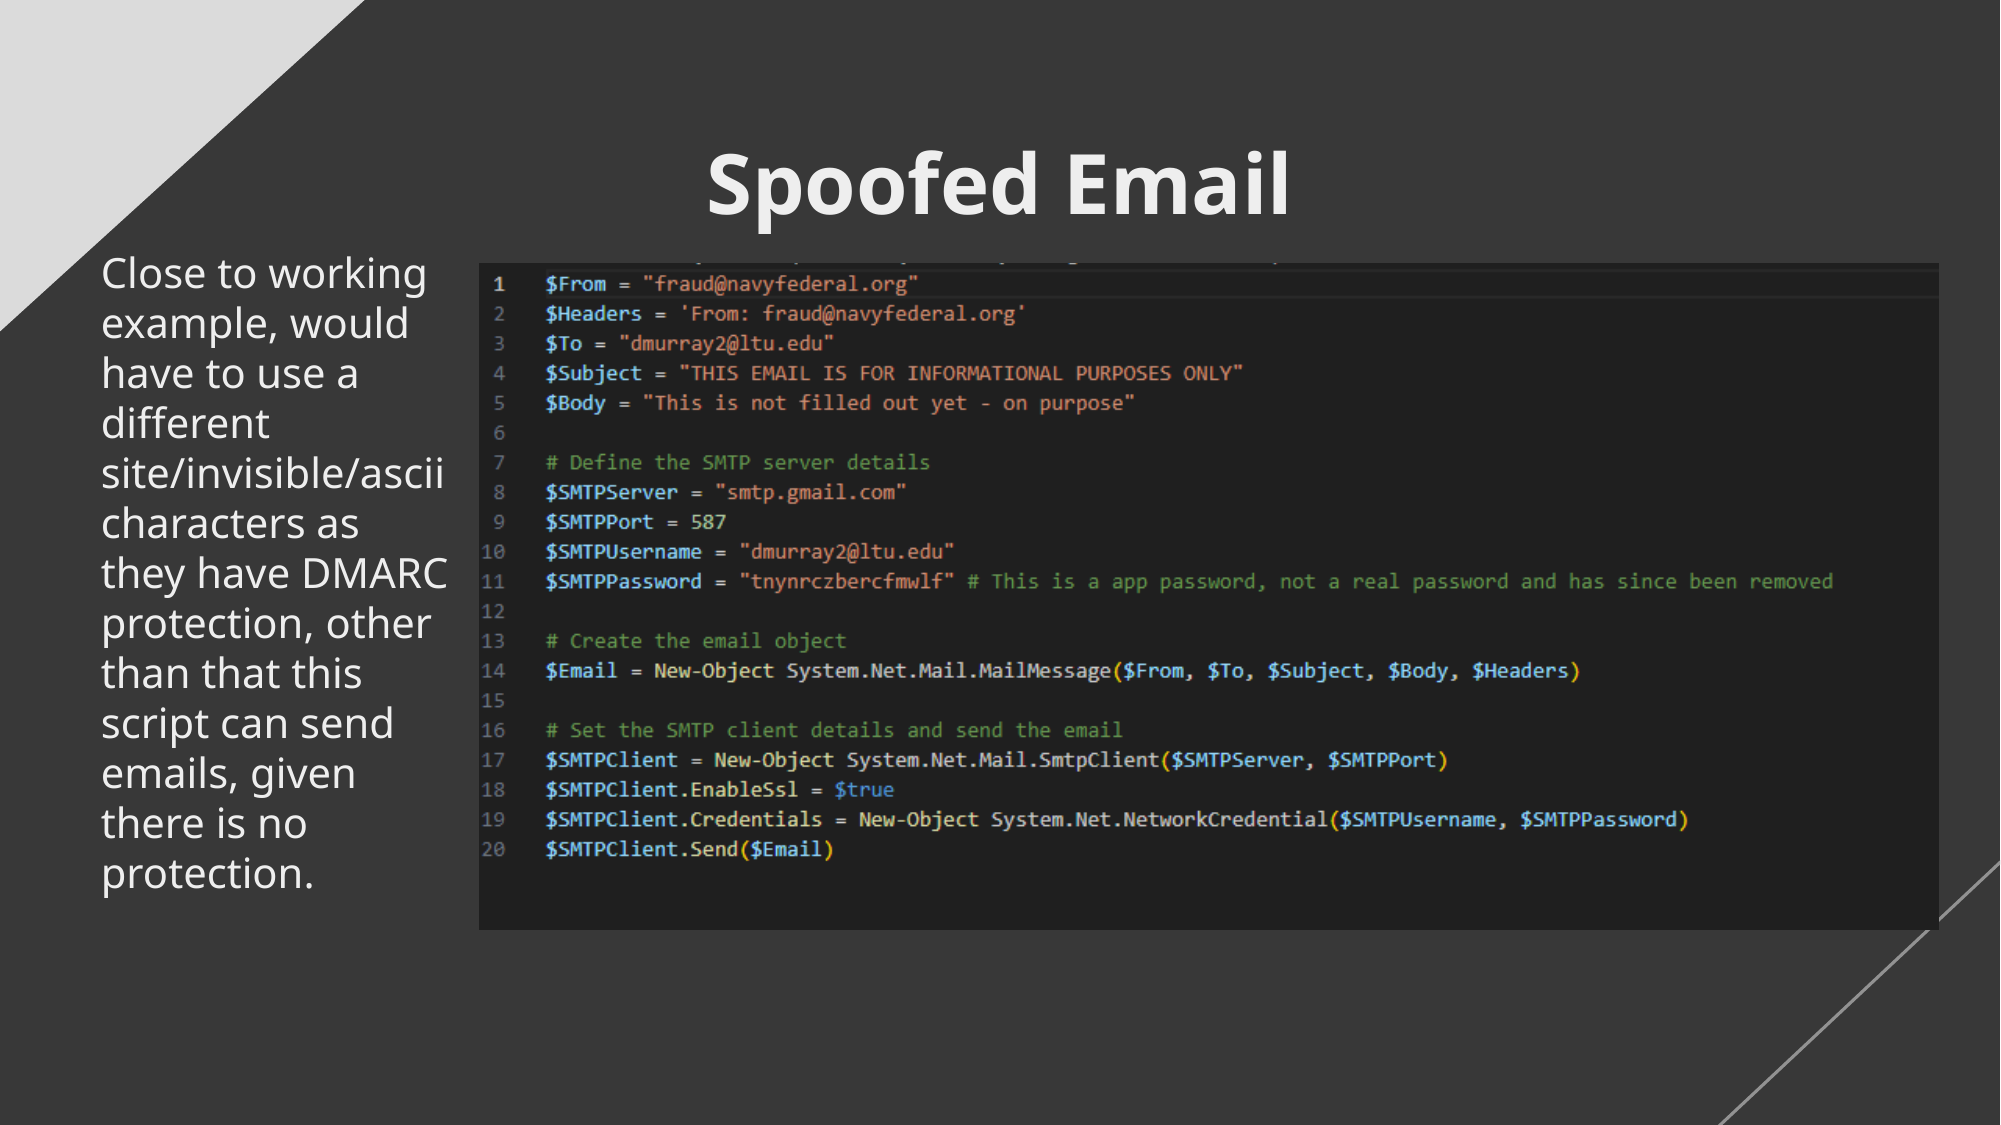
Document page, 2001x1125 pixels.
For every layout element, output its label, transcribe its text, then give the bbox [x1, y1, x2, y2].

title Spoofed Email [195, 116, 1805, 232]
text_box Close to working example, would have to use a different site/invisible/ascii characters as they have DMARC protection, other than that this script can send emails, given there is no protection. [85, 231, 467, 1052]
picture [479, 263, 1940, 930]
